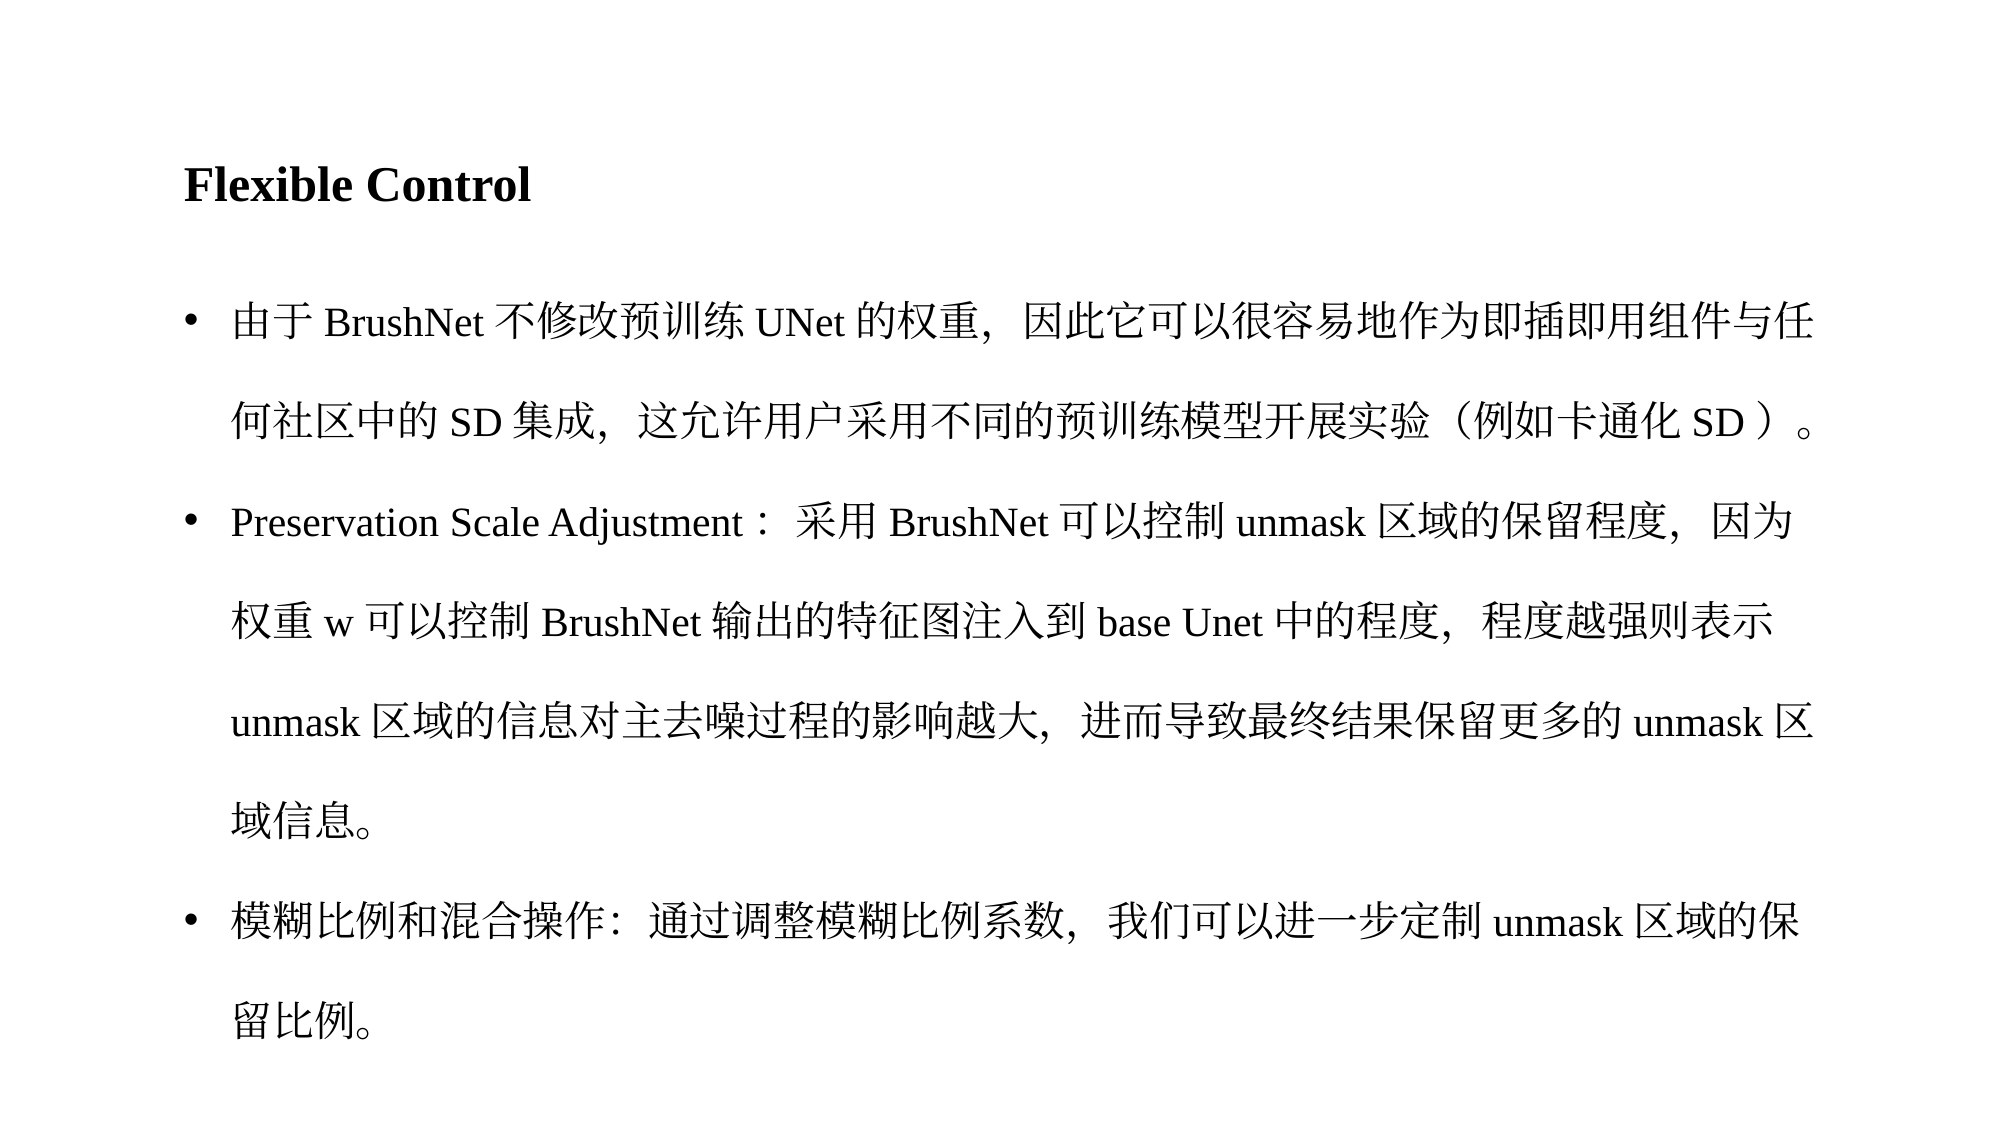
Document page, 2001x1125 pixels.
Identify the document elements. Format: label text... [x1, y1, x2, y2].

text_box Flexible Control [168, 143, 1169, 219]
text_box 由于BrushNet不修改预训练UNet的权重，因此它可以很容易地作为即插即用组件与任何社区中的SD集成，这允许用户采用不同的预训练模型开展实验（例如卡通化SD）。 Preservation Scale Adjustment：采用BrushNet可以控制unmask区域的保留程度，因为权重w可以控制BrushNet输出的特征图注入到base Unet中的程度，程度越强则表示unmask区域的信息对主去噪过程的影响越大，进而导致最终结果保留更多的unmask区域信息。 模糊比例和混合操作：通过调整模糊比例系数，我们可以进一步定制unmask区域的保留比例。 [168, 237, 1831, 1053]
